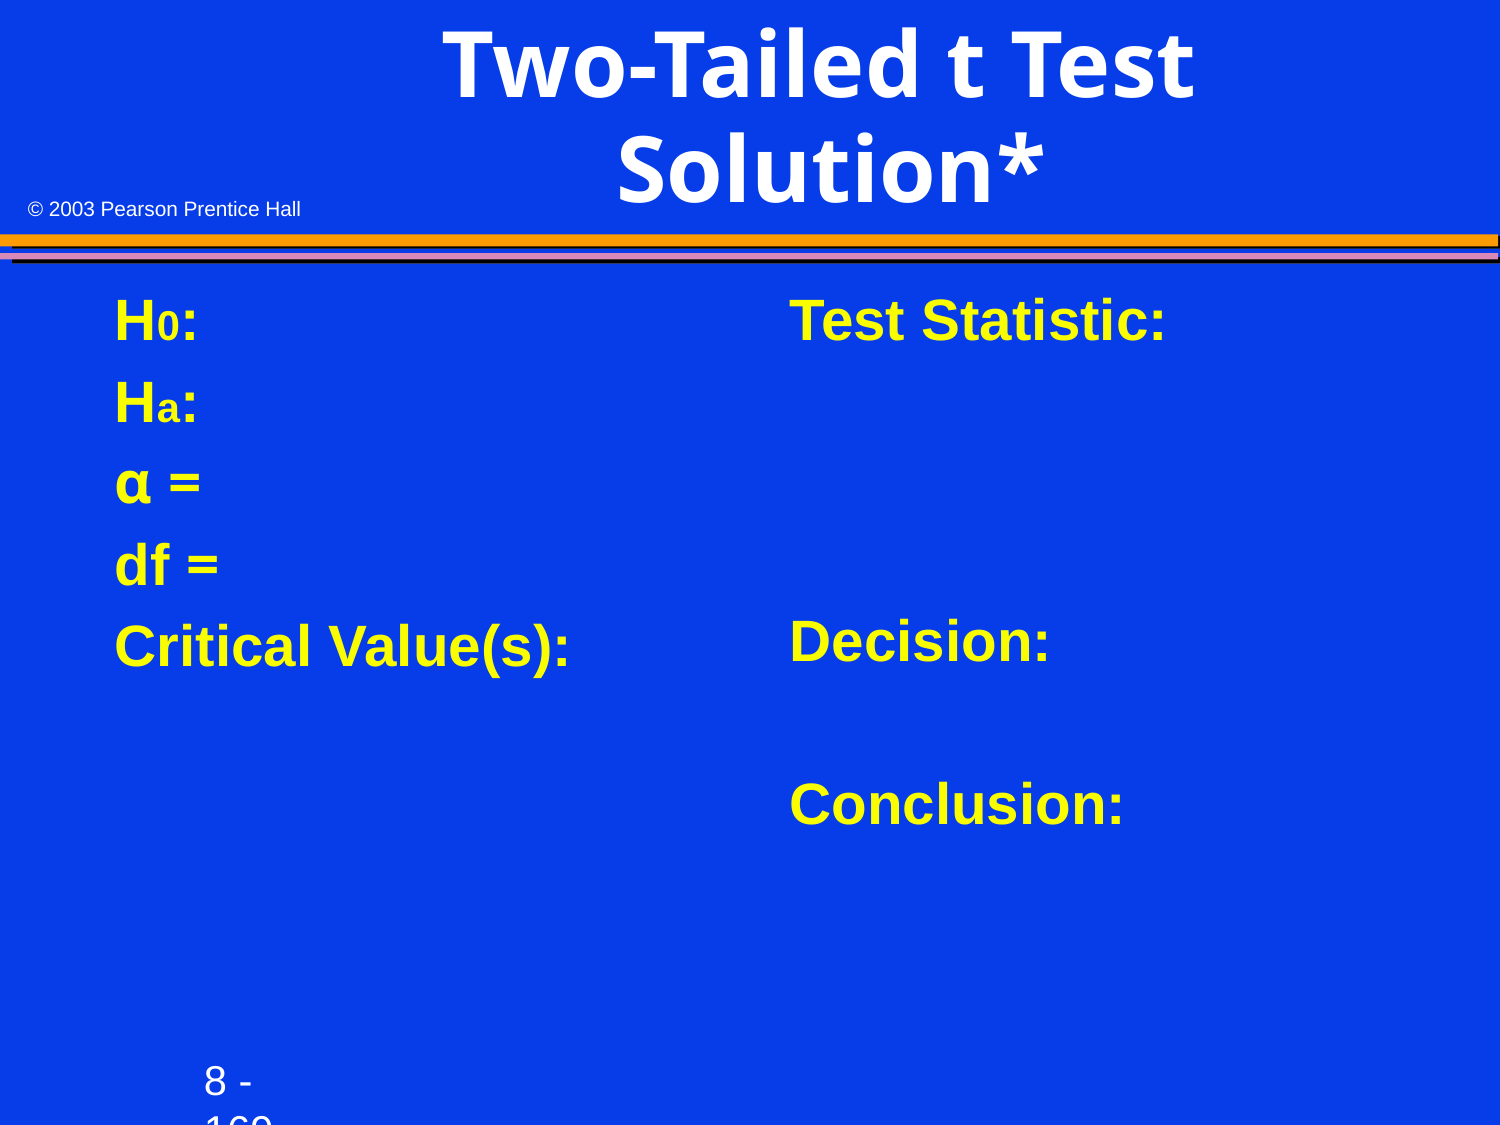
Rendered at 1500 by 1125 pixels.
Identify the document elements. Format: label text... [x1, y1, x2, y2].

title Two-Tailed t Test Solution* [275, 24, 1388, 213]
list H0: Ha: α = df = Critical Value(s): [99, 275, 732, 950]
text_box Test Statistic: Decision: Conclusion: [774, 274, 1400, 950]
